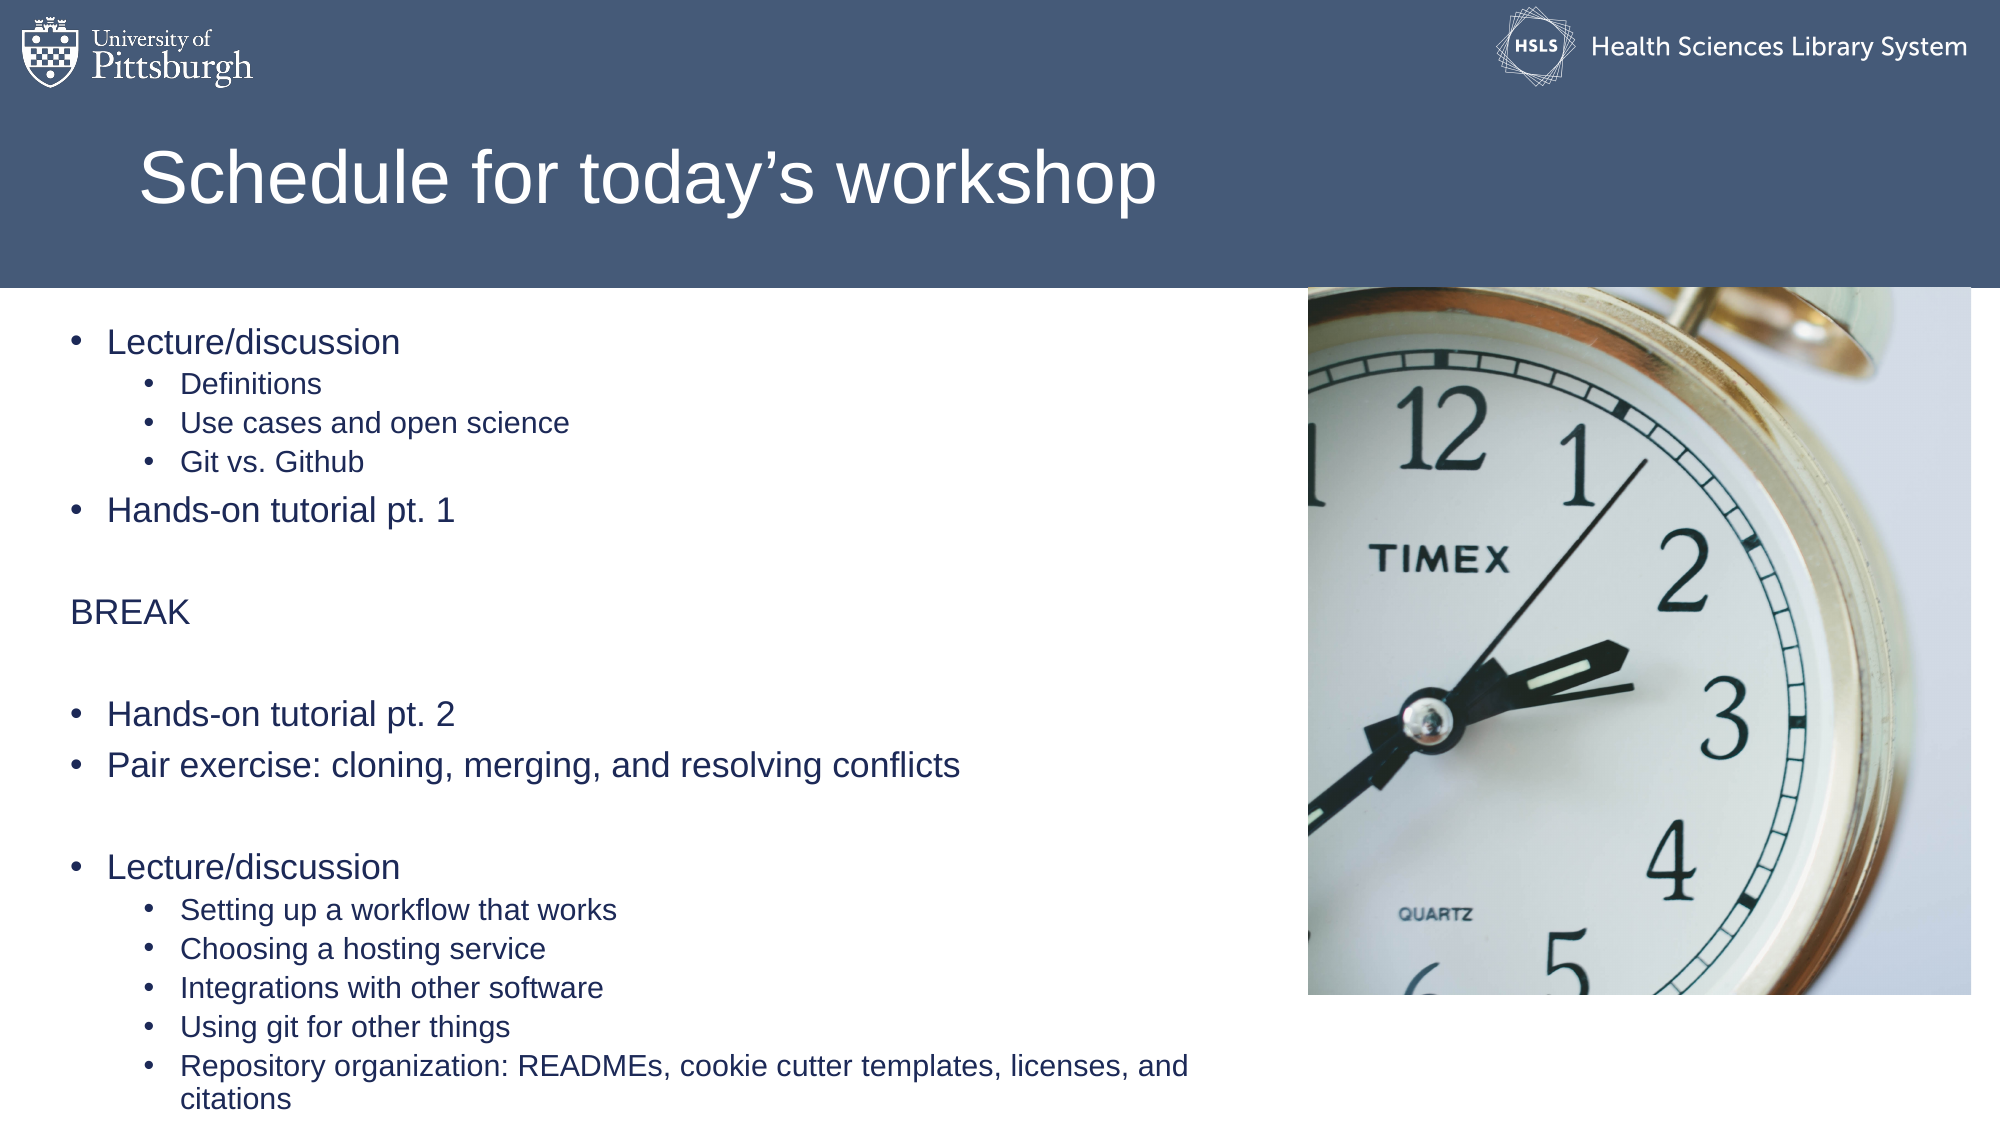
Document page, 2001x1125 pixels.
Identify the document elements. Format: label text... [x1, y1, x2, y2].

picture [1308, 287, 1972, 1002]
title Schedule for today’s workshop [123, 88, 1849, 271]
picture [1490, 5, 1972, 88]
list Lecture/discussion Definitions Use cases and open science Git vs. Github Hands-on tutorial pt. 1 BREAK Hands-on tutorial pt. 2 Pair exercise: cloning, merging, and resolving conflicts Lecture/discussion Setting up a workflow that works Choosing a hosting service Integrations with other software Using git for other things Repository organization: READMEs, cookie cutter templates, licenses, and citations [55, 316, 1284, 1125]
picture [22, 17, 253, 88]
